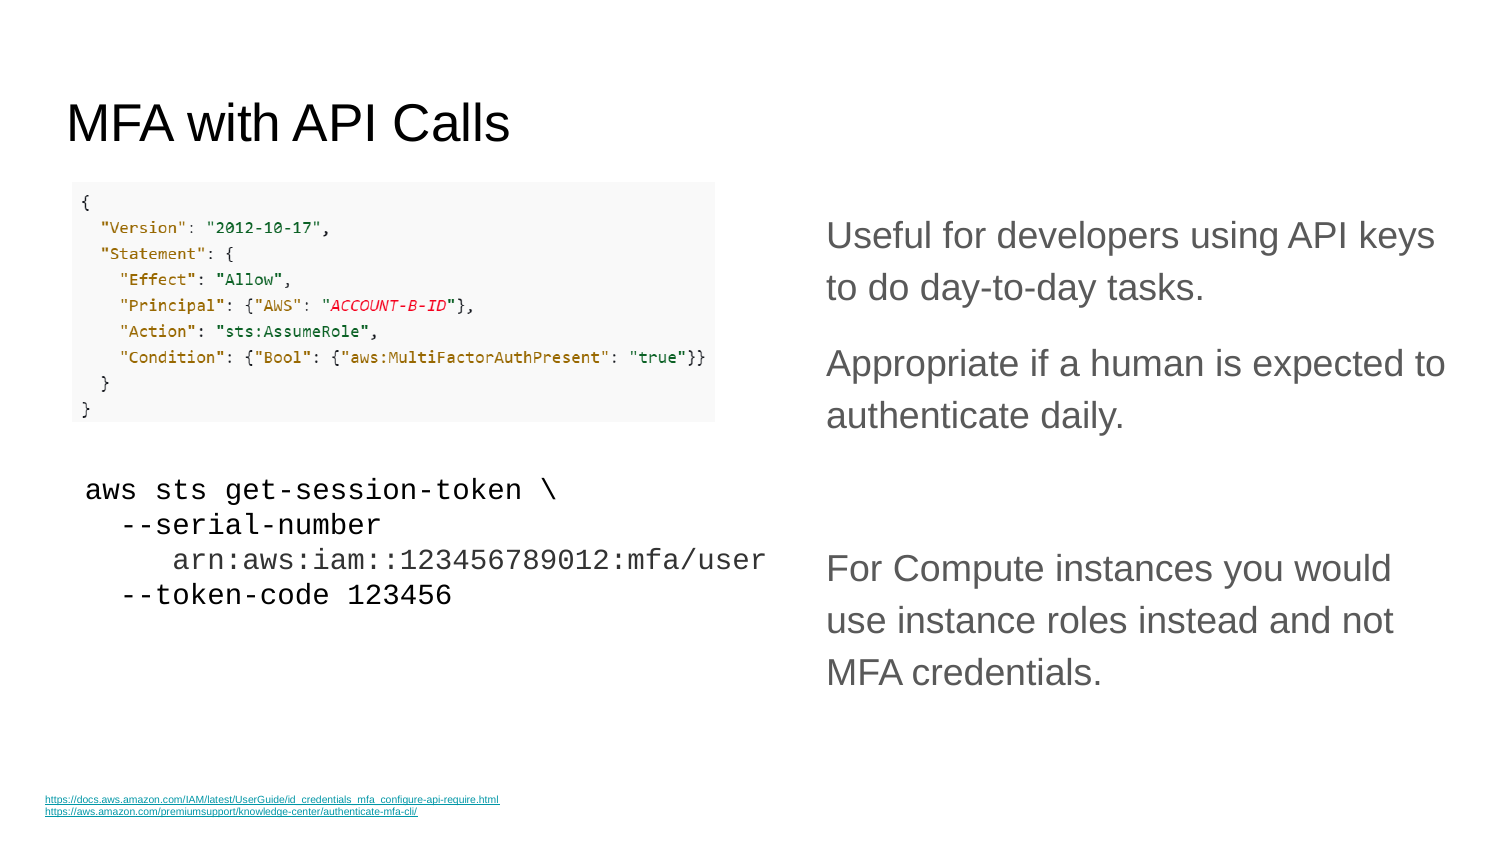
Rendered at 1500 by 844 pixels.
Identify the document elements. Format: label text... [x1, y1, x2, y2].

text_box https://docs.aws.amazon.com/IAM/latest/UserGuide/id_credentials_mfa_configure-api-require.html https://aws.amazon.com/premiumsupport/knowledge-center/authenticate-mfa-cli/ [30, 777, 801, 844]
title MFA with API Calls [51, 72, 1449, 167]
text_box aws sts get-session-token \ --serial-number arn:aws:iam::123456789012:mfa/user --token-code 123456 [69, 455, 787, 626]
list Useful for developers using API keys to do day-to-day tasks. Appropriate if a human is expected to authenticate daily. For Compute instances you would use instance roles instead and not MFA credentials. [811, 189, 1474, 750]
picture [72, 182, 715, 423]
